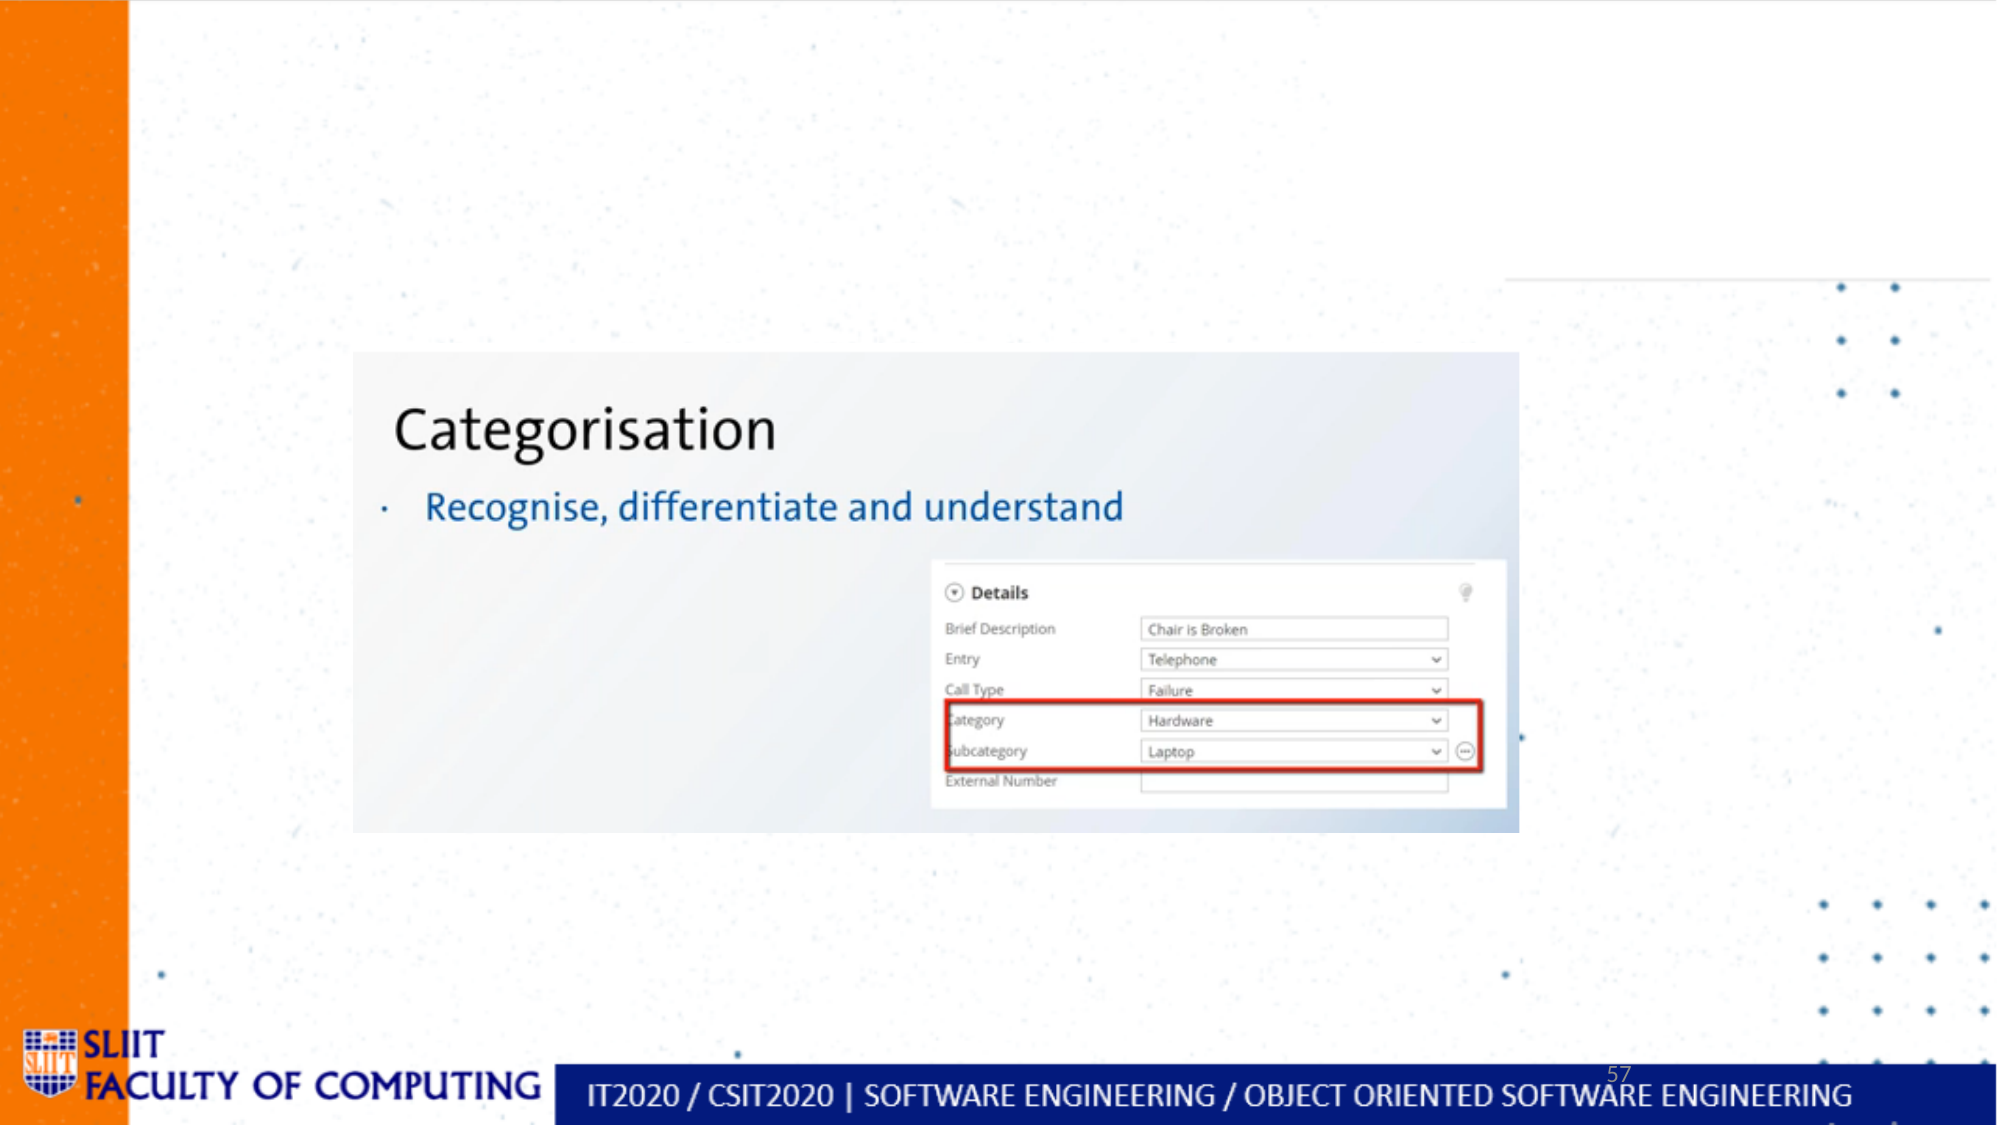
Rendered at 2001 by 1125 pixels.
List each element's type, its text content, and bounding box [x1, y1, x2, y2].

slide_number 57 [1309, 1042, 1647, 1103]
picture [0, 0, 2001, 1125]
